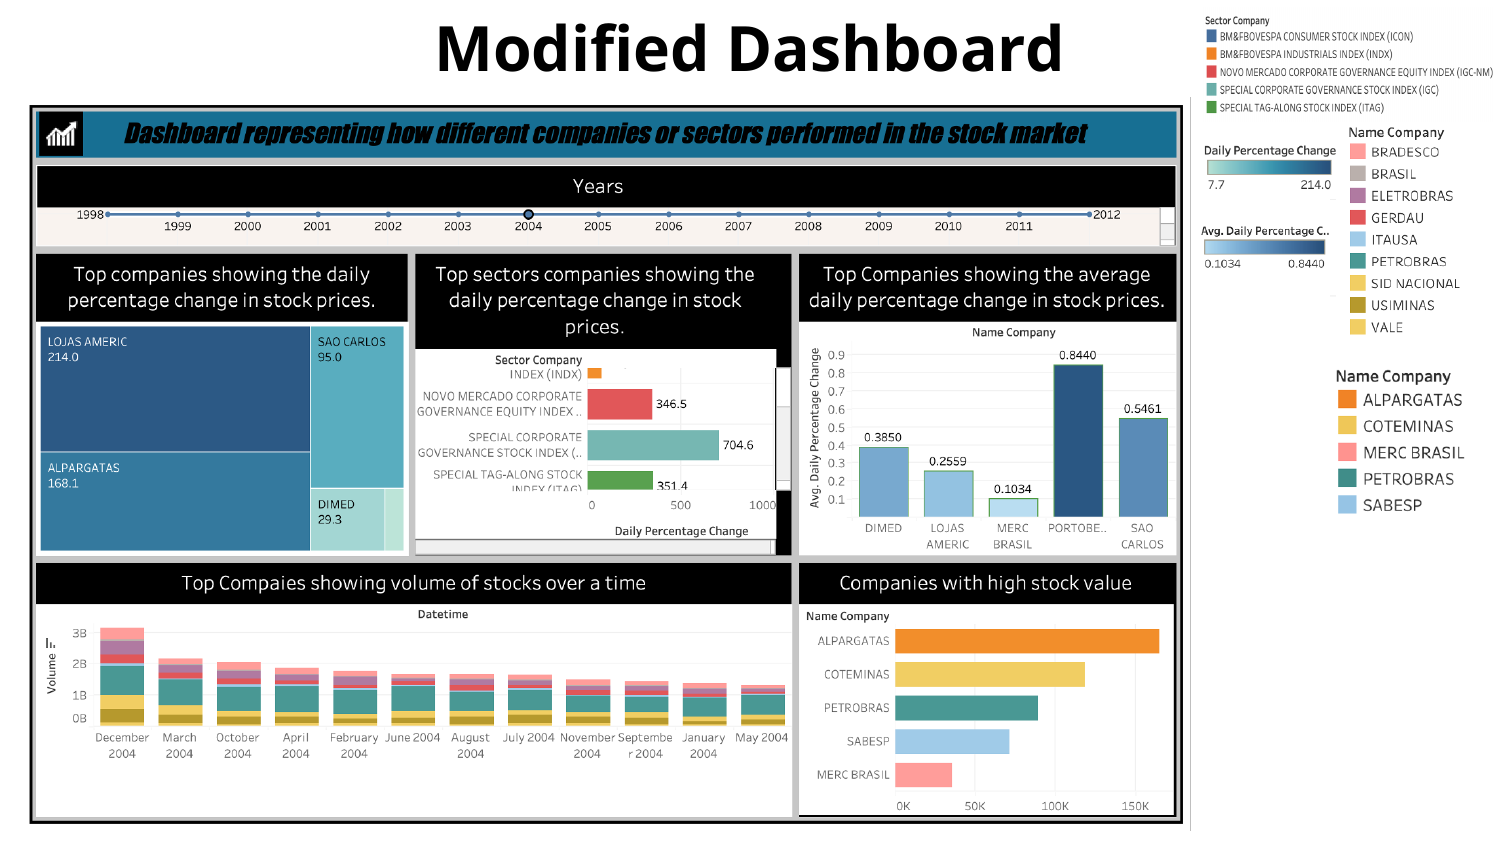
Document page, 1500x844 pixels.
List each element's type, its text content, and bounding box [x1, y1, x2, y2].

picture [1329, 359, 1483, 517]
title Modified Dashboard [75, 7, 1199, 87]
picture [20, 7, 1500, 831]
